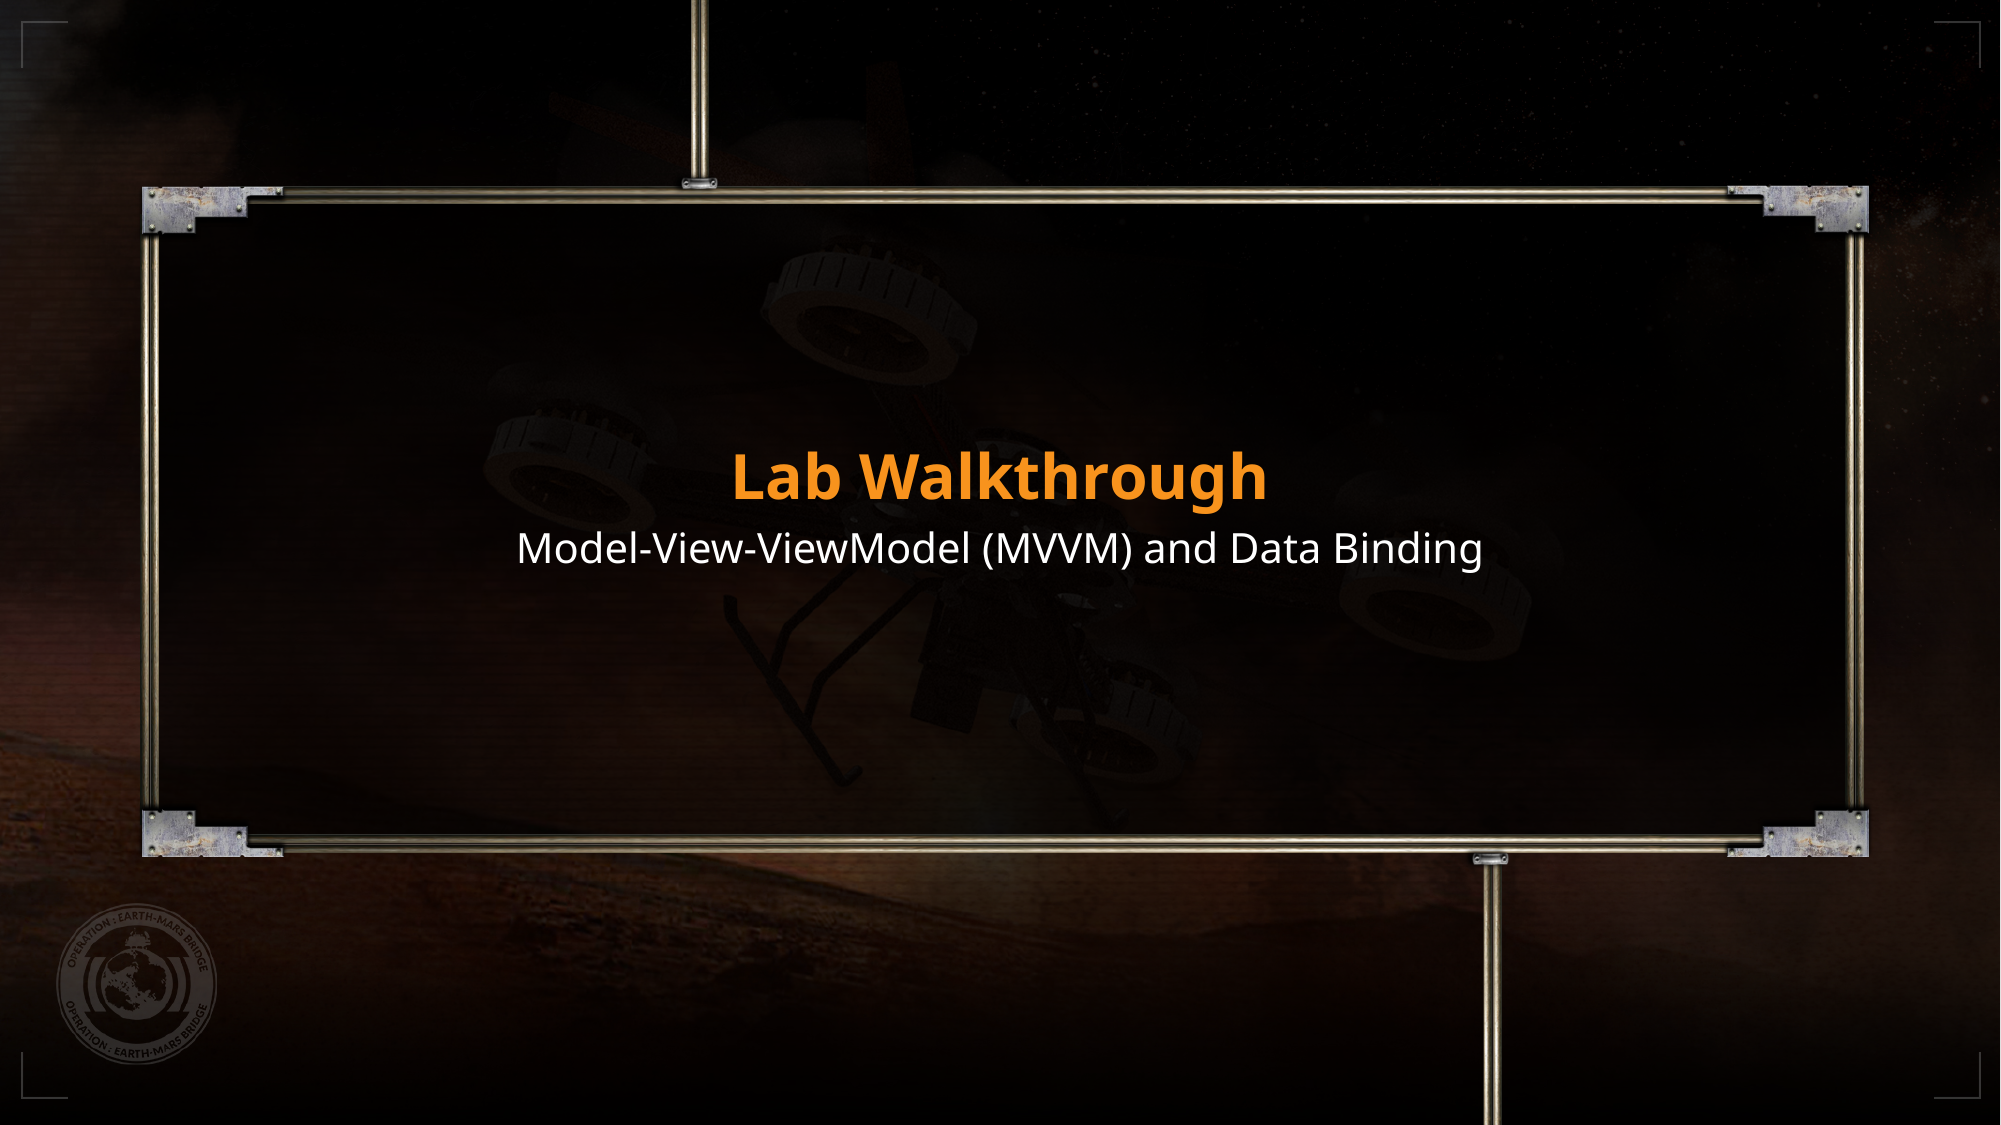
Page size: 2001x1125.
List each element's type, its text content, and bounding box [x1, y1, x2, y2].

subtitle Model-View-ViewModel (MVVM) and Data Binding [249, 527, 1750, 807]
title Lab Walkthrough [249, 259, 1750, 513]
picture [0, 0, 2001, 1125]
